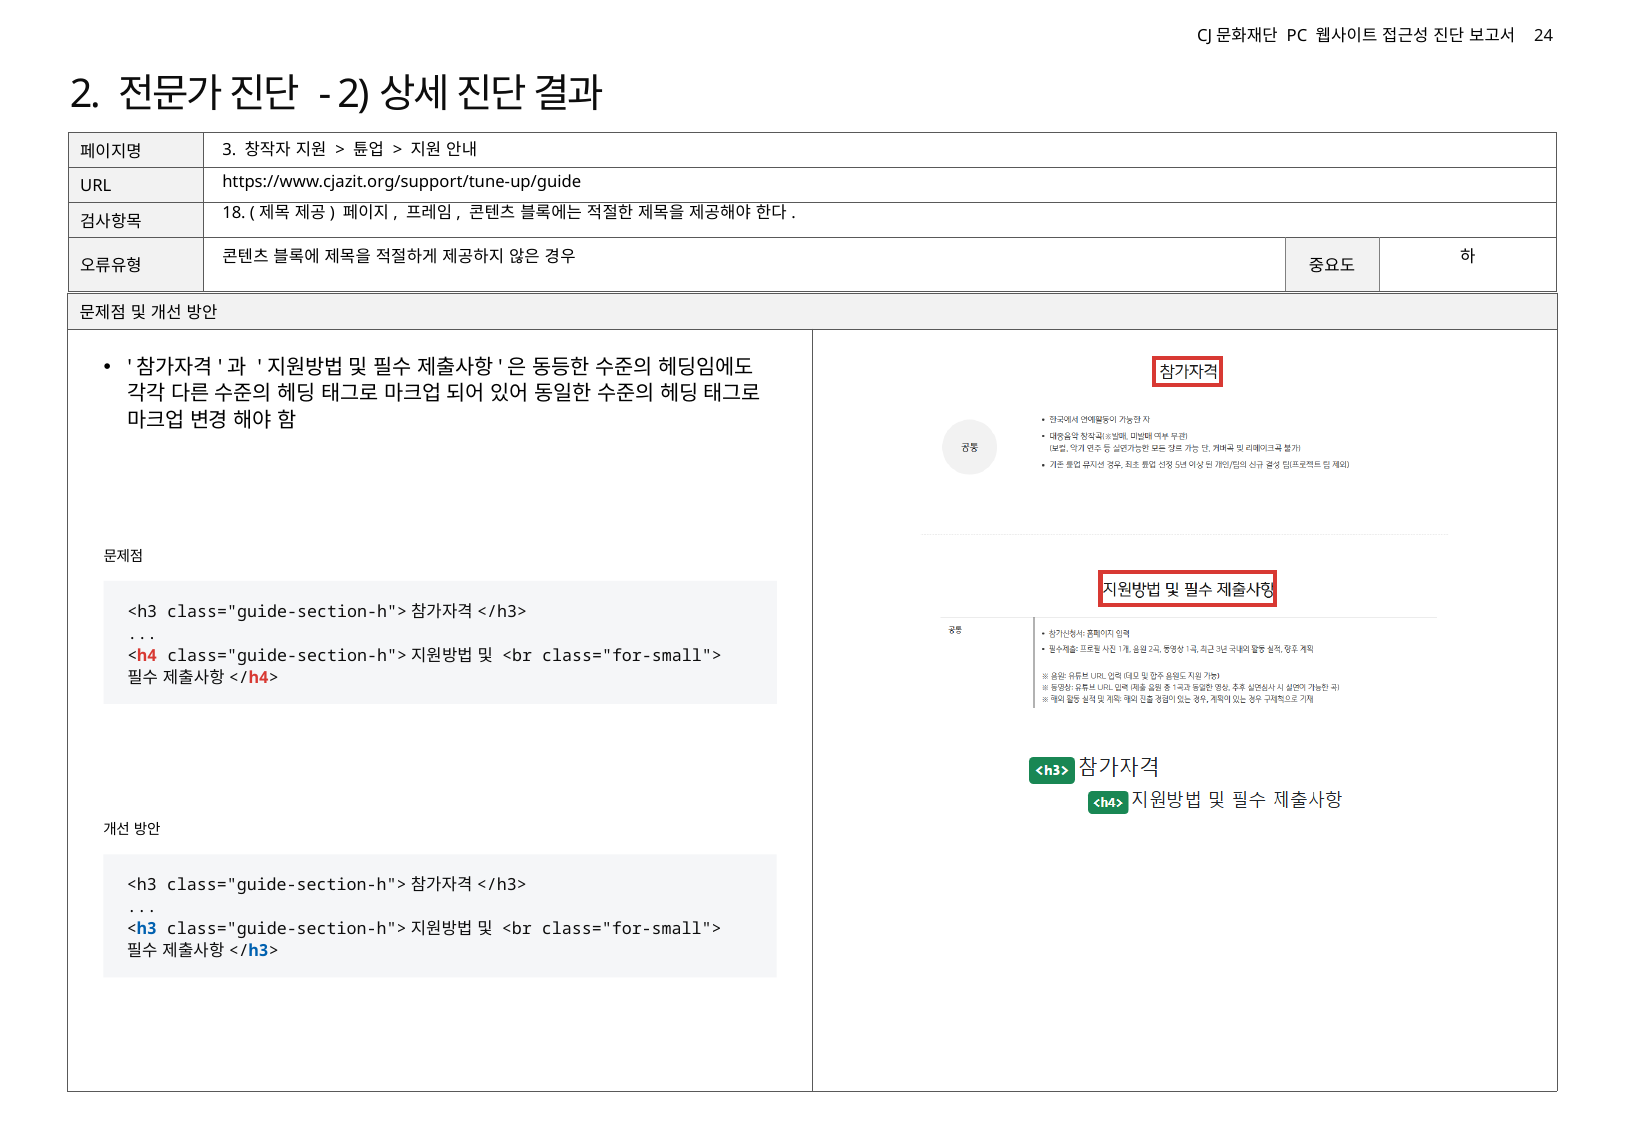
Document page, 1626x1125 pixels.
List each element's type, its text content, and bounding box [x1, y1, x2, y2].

list '참가자격'과 '지원방법 및 필수 제출사항'은 동등한 수준의 헤딩임에도 각각 다른 수준의 헤딩 태그로 마크업 되어 있어 동일한 수준의 헤딩 태그로 마크업 변경 해야 함 [103, 352, 777, 455]
list 콘텐츠 블록에 제목을 적절하게 제공하지 않은 경우 [207, 228, 1285, 283]
picture [920, 338, 1449, 708]
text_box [103, 819, 777, 978]
list 18. (제목 제공) 페이지, 프레임, 콘텐츠 블록에는 적절한 제목을 제공해야 한다. [207, 196, 1557, 229]
title 2. 전문가 진단 - 2)상세 진단 결과 [69, 72, 1126, 117]
list 하 [1379, 228, 1557, 283]
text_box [103, 546, 777, 705]
picture [1018, 752, 1351, 822]
list https://www.cjazit.org/support/tune-up/guide [207, 164, 1557, 196]
list 3. 창작자 지원 > 튠업 > 지원 안내 [207, 132, 1557, 164]
